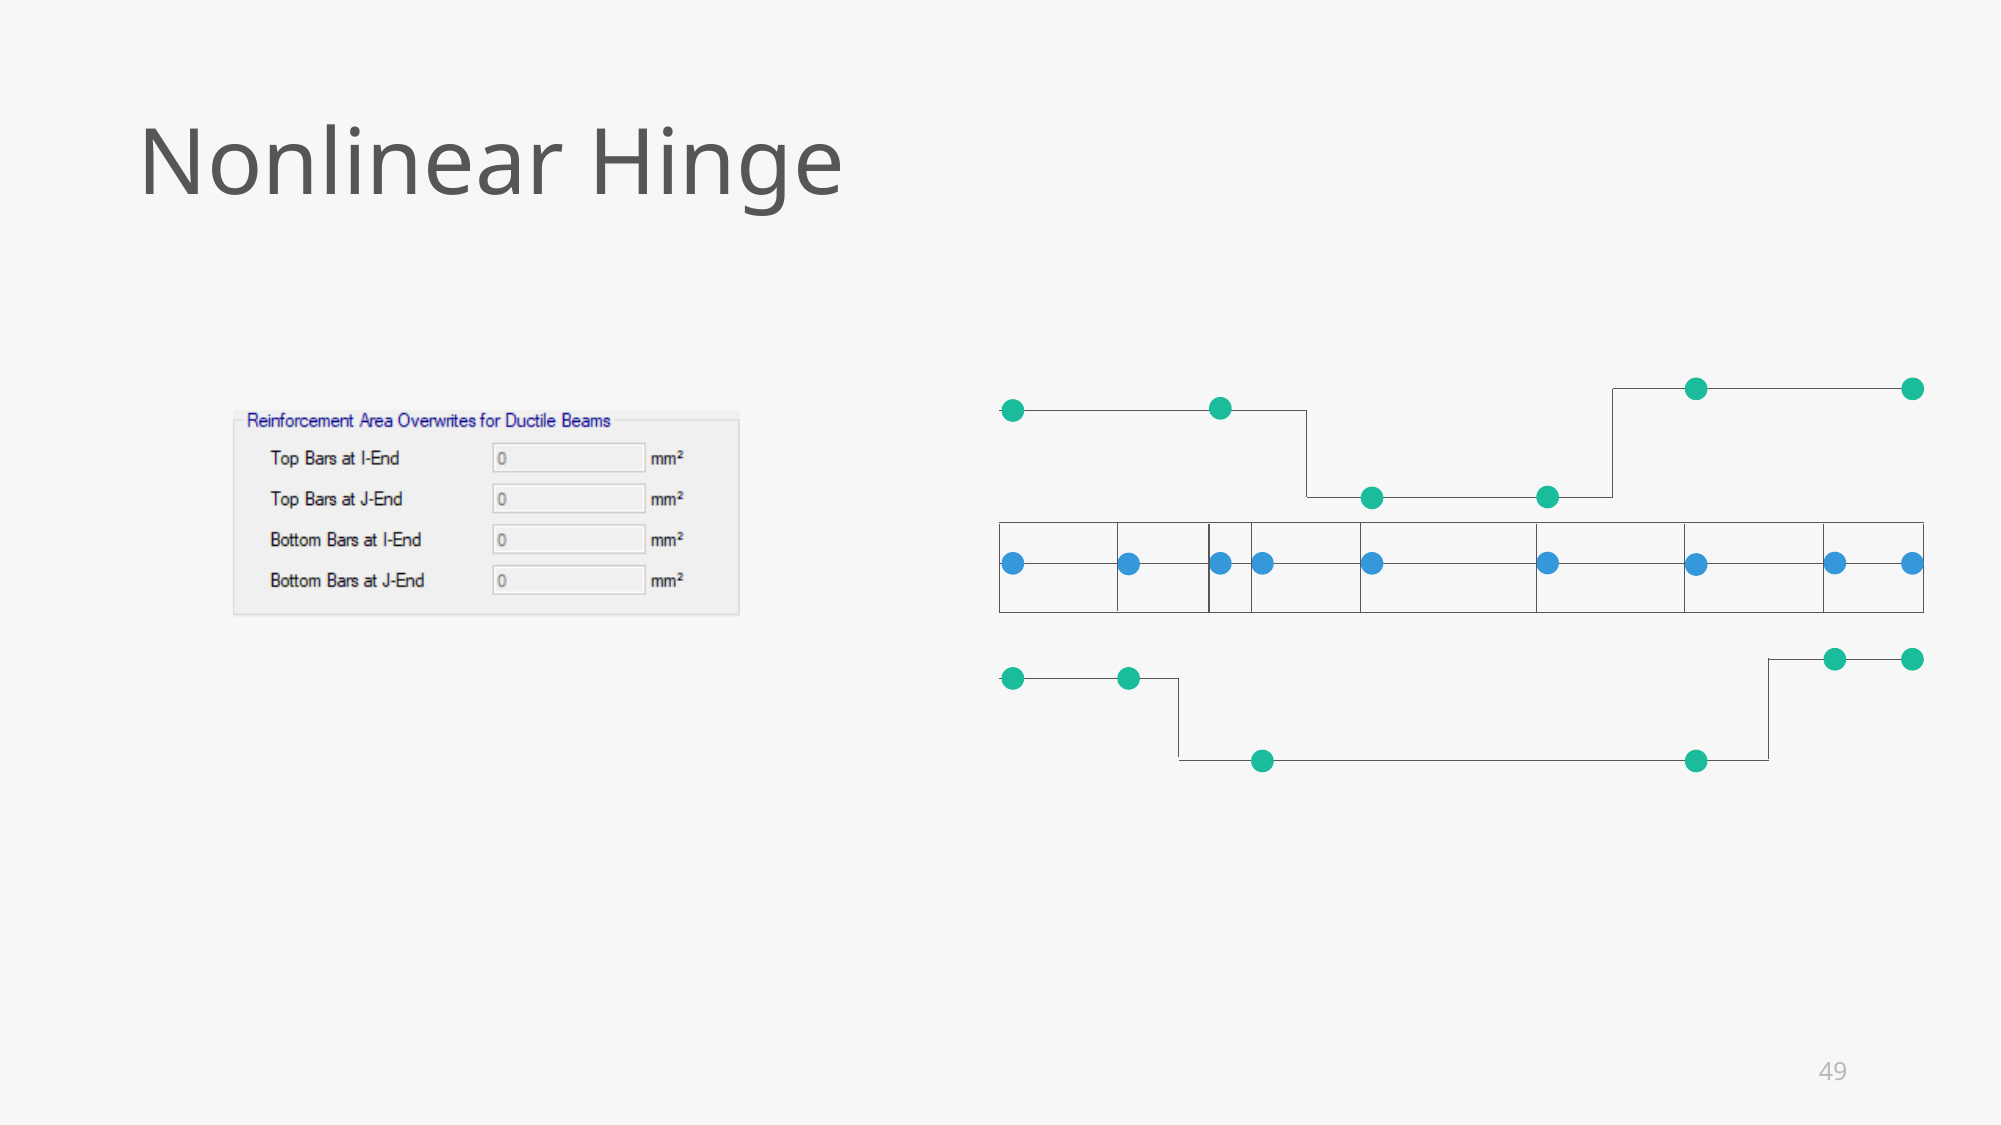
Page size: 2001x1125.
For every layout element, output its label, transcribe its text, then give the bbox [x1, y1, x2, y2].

text_box [1361, 564, 1385, 576]
text_box [1822, 646, 1848, 659]
text_box [1000, 666, 1026, 678]
text_box [1359, 485, 1385, 496]
text_box [1683, 376, 1709, 388]
text_box [1683, 748, 1709, 760]
text_box [1900, 376, 1926, 402]
slide_number 49 [1412, 1042, 1863, 1103]
text_box [1118, 564, 1141, 577]
picture [232, 410, 740, 617]
text_box [1359, 498, 1385, 511]
text_box [1000, 550, 1026, 563]
text_box [1900, 550, 1923, 563]
text_box [1685, 564, 1709, 577]
text_box [1537, 550, 1560, 563]
text_box [1116, 679, 1141, 691]
text_box [1250, 748, 1275, 760]
text_box [1683, 389, 1709, 402]
text_box [1000, 679, 1026, 691]
text_box [1685, 552, 1709, 563]
text_box [1210, 550, 1233, 563]
text_box [1252, 564, 1275, 576]
text_box [1000, 398, 1026, 410]
text_box [1535, 498, 1560, 510]
list Nonlinear Hinge [137, 108, 873, 224]
text_box [1683, 761, 1709, 774]
text_box [1000, 564, 1026, 576]
text_box [1000, 411, 1026, 423]
text_box [1824, 564, 1848, 576]
text_box [1824, 550, 1848, 563]
text_box [1822, 660, 1848, 672]
text_box [1250, 761, 1275, 774]
text_box [1900, 646, 1925, 672]
text_box [1535, 484, 1560, 496]
text_box [1537, 564, 1560, 576]
text_box [1116, 666, 1141, 678]
text_box [1207, 395, 1233, 410]
text_box [1208, 411, 1233, 421]
text_box [1252, 550, 1275, 563]
text_box [1118, 551, 1141, 563]
text_box [1900, 564, 1923, 576]
text_box [1210, 564, 1233, 576]
text_box [1361, 550, 1385, 563]
